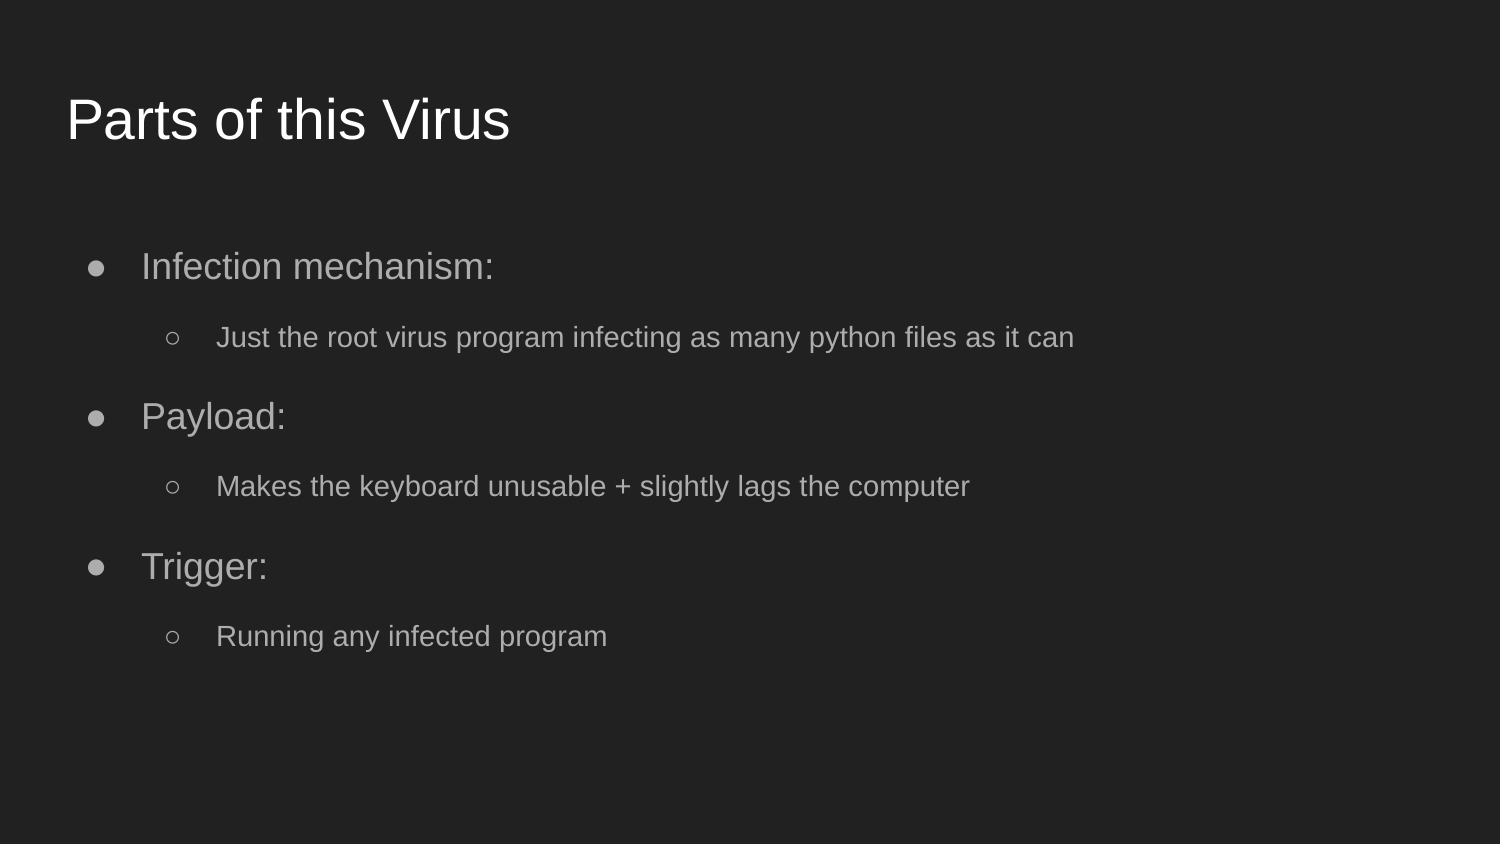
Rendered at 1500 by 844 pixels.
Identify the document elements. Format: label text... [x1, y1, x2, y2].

title Parts of this Virus [51, 72, 1449, 167]
list Infection mechanism: Just the root virus program infecting as many python files as it can Payload: Makes the keyboard unusable + slightly lags the computer Trigger: Running any infected program [51, 189, 1449, 750]
